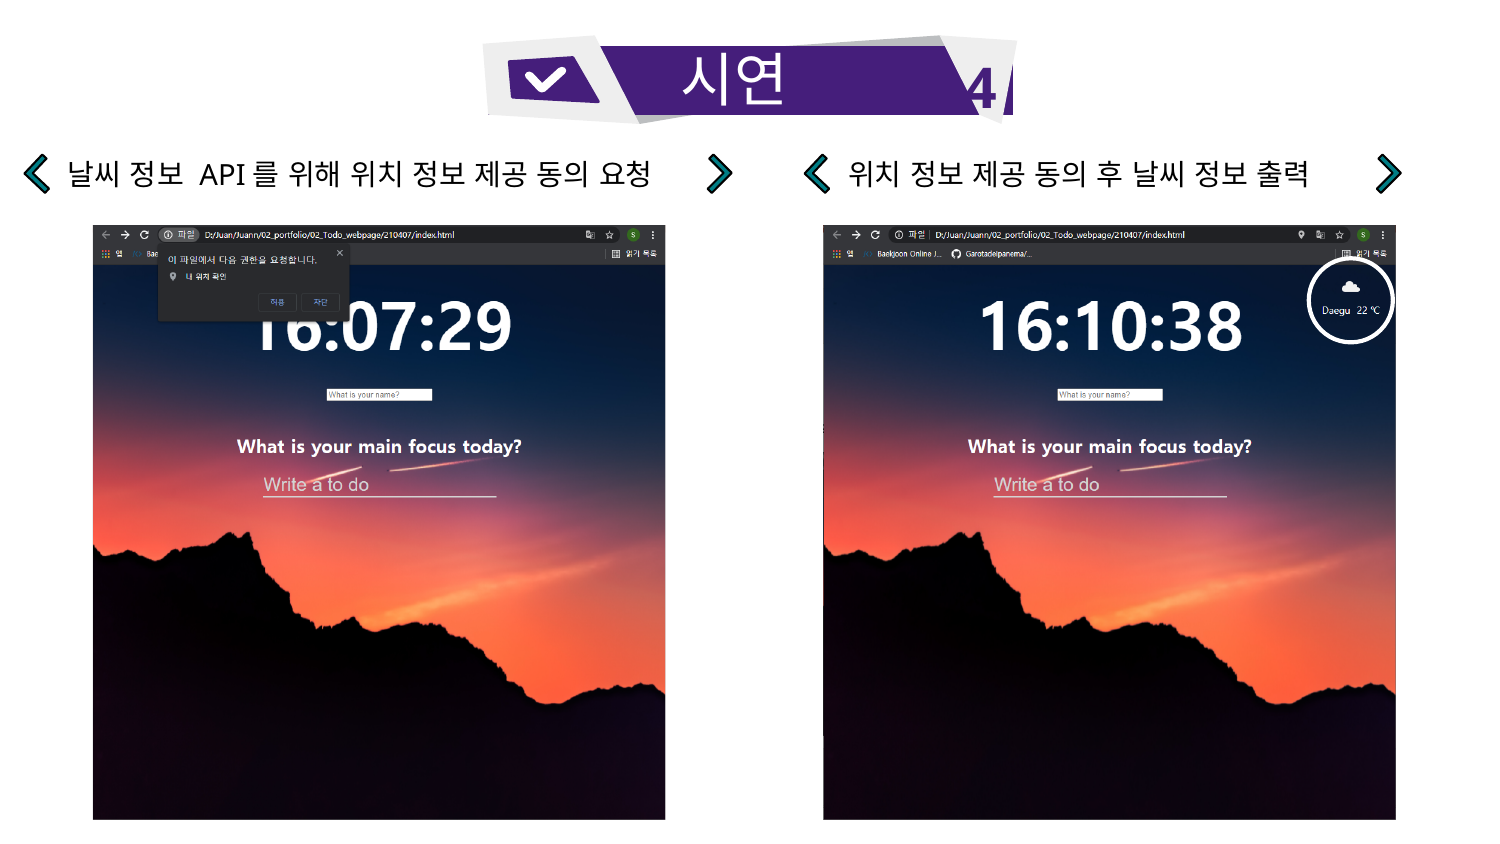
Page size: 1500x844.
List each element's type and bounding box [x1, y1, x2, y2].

picture [92, 225, 666, 820]
picture [822, 225, 1397, 820]
text_box [29, 148, 727, 200]
text_box [482, 35, 1018, 125]
text_box [809, 148, 1397, 200]
